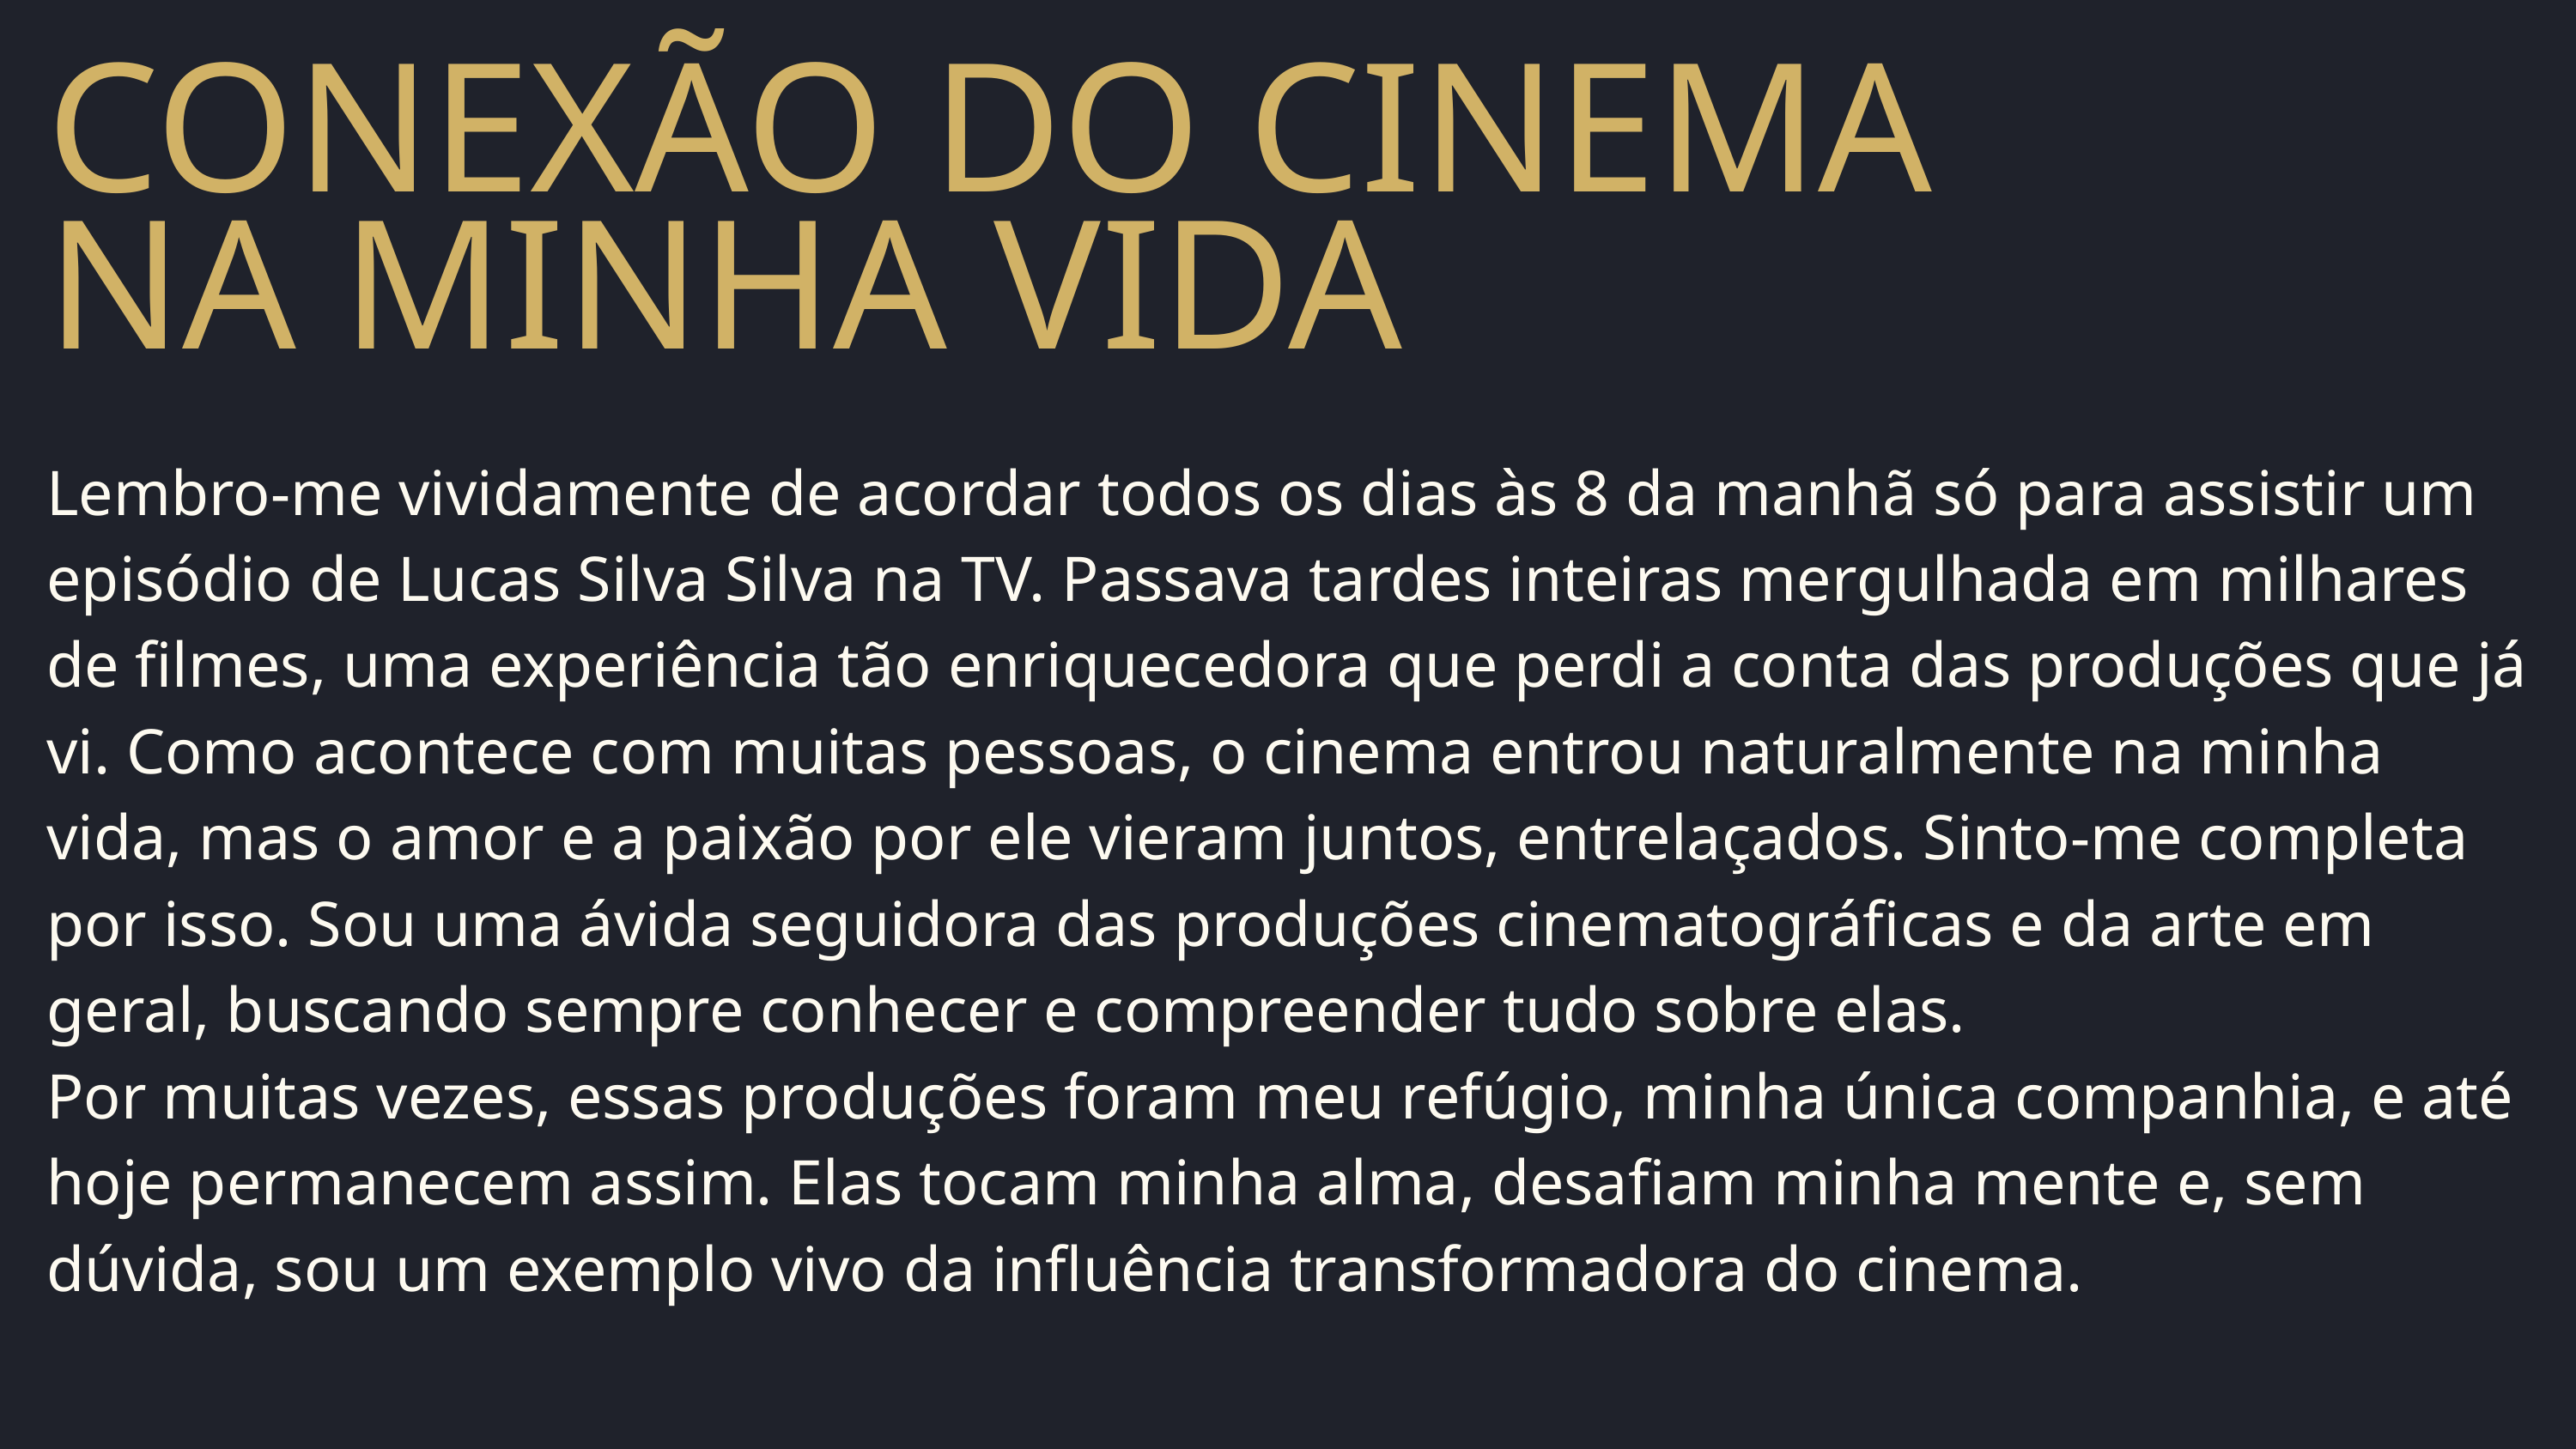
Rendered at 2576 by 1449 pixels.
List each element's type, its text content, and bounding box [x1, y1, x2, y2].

text_box Lembro-me vividamente de acordar todos os dias às 8 da manhã só para assistir um episódio de Lucas Silva Silva na TV. Passava tardes inteiras mergulhada em milhares de filmes, uma experiência tão enriquecedora que perdi a conta das produções que já vi. Como acontece com muitas pessoas, o cinema entrou naturalmente na minha vida, mas o amor e a paixão por ele vieram juntos, entrelaçados. Sinto-me completa por isso. Sou uma ávida seguidora das produções cinematográficas e da arte em geral, buscando sempre conhecer e compreender tudo sobre elas. Por muitas vezes, essas produções foram meu refúgio, minha única companhia, e até hoje permanecem assim. Elas tocam minha alma, desafiam minha mente e, sem dúvida, sou um exemplo vivo da influência transformadora do cinema. [46, 440, 2530, 1390]
text_box CONEXÃO DO CINEMA NA MINHA VIDA [46, 70, 2189, 385]
